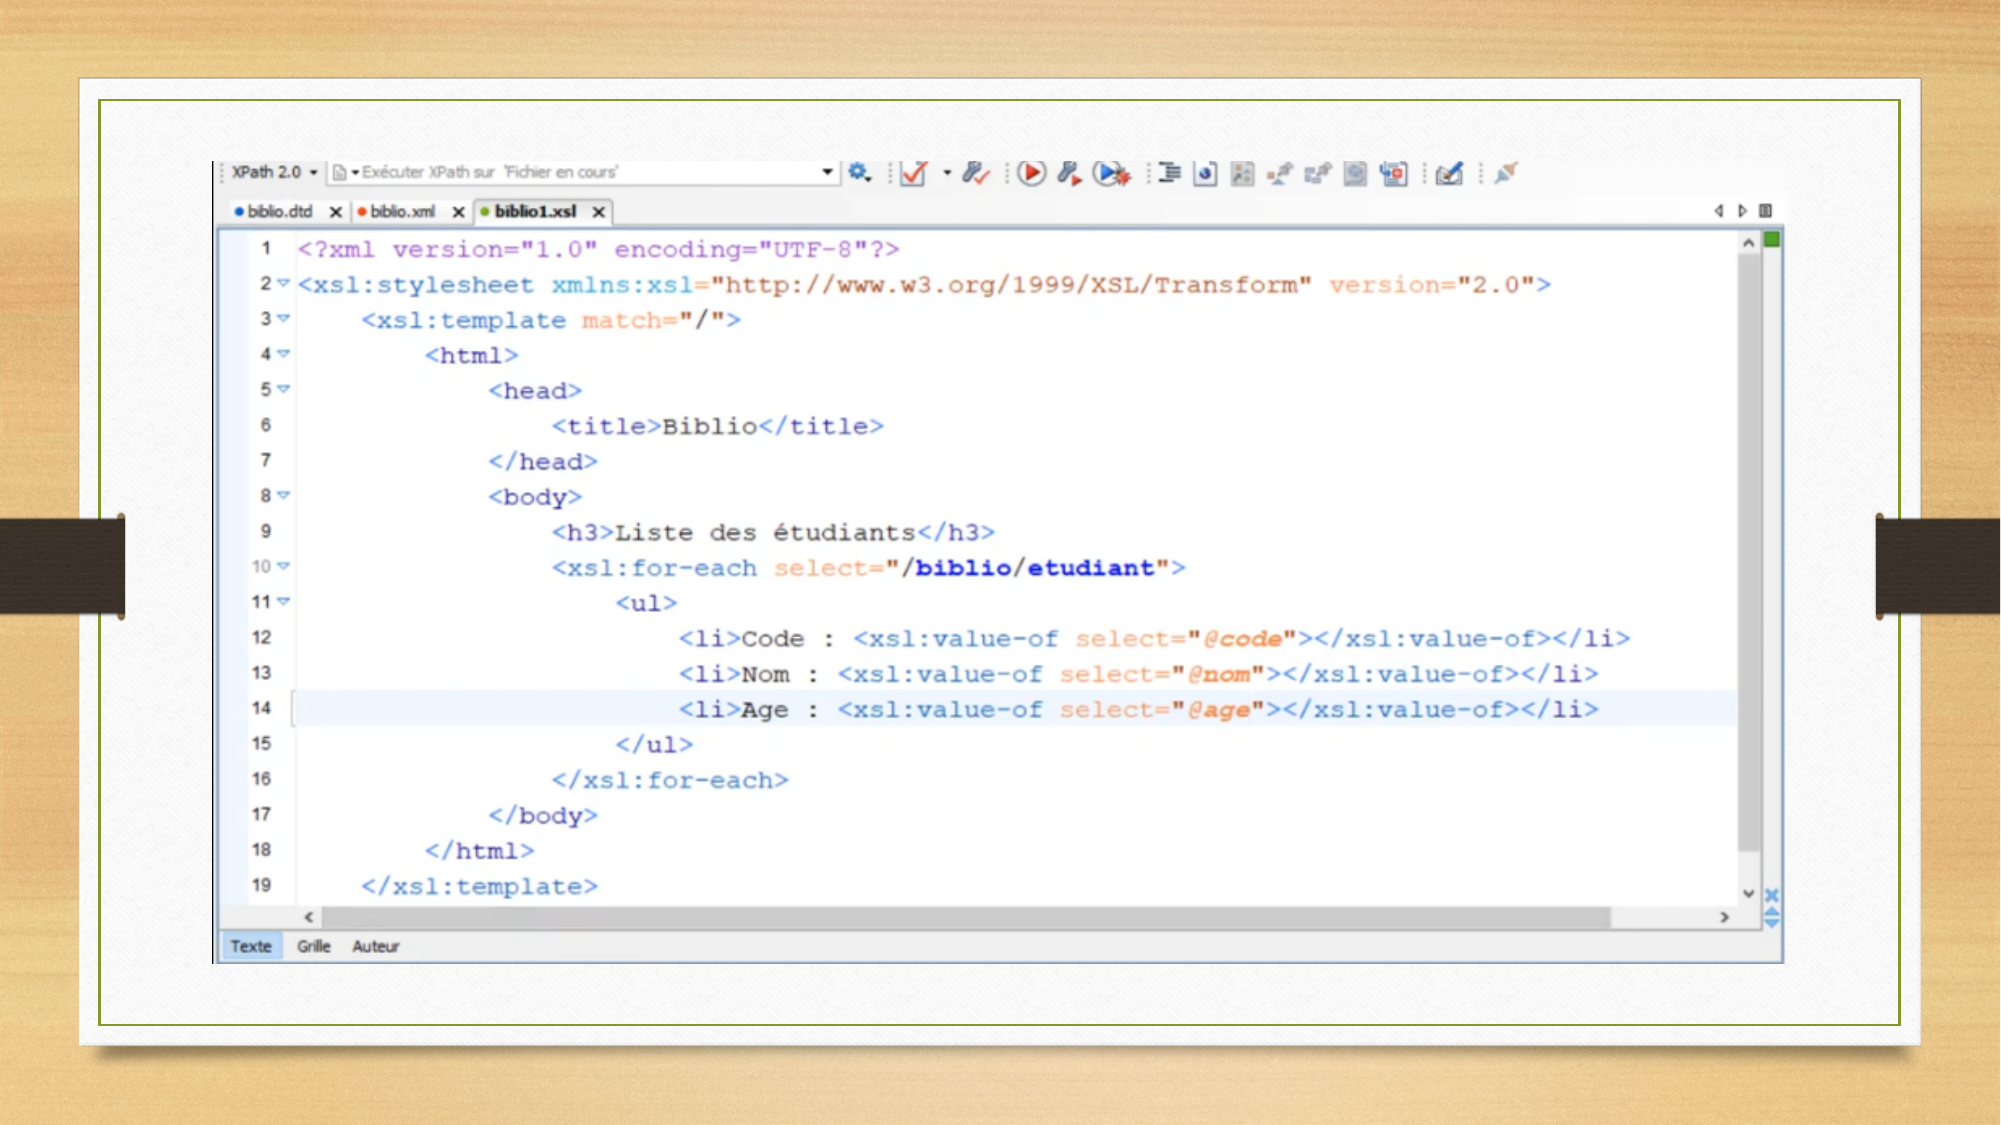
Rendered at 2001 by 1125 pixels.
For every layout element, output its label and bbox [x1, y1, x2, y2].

list [212, 160, 1788, 964]
picture [0, 0, 2001, 1125]
